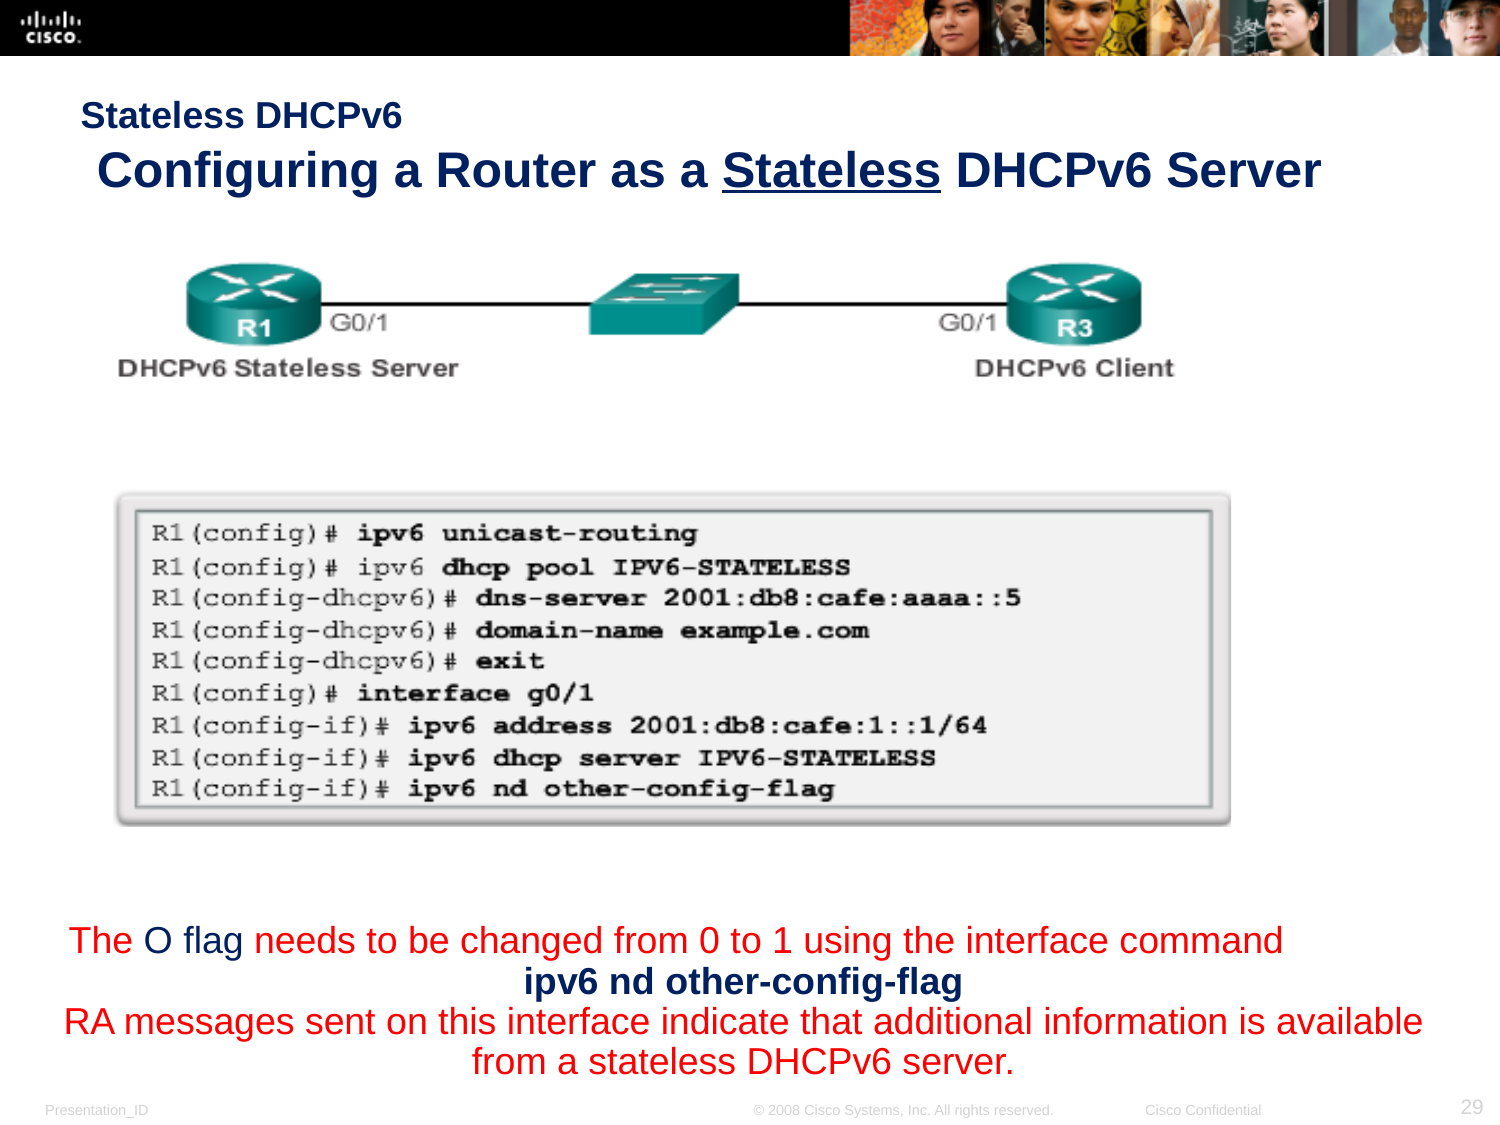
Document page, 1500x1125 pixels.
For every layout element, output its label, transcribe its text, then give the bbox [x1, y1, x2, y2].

picture [112, 209, 1232, 827]
picture [0, 0, 1500, 56]
title Stateless DHCPv6 Configuring a Router as a Stateless DHCPv6 Server [66, 68, 1404, 207]
text_box The O flag needs to be changed from 0 to 1 using the interface command ipv6 nd other-config-flag RA messages sent on this interface indicate that additional information is available from a stateless DHCPv6 server. [34, 913, 1453, 1091]
